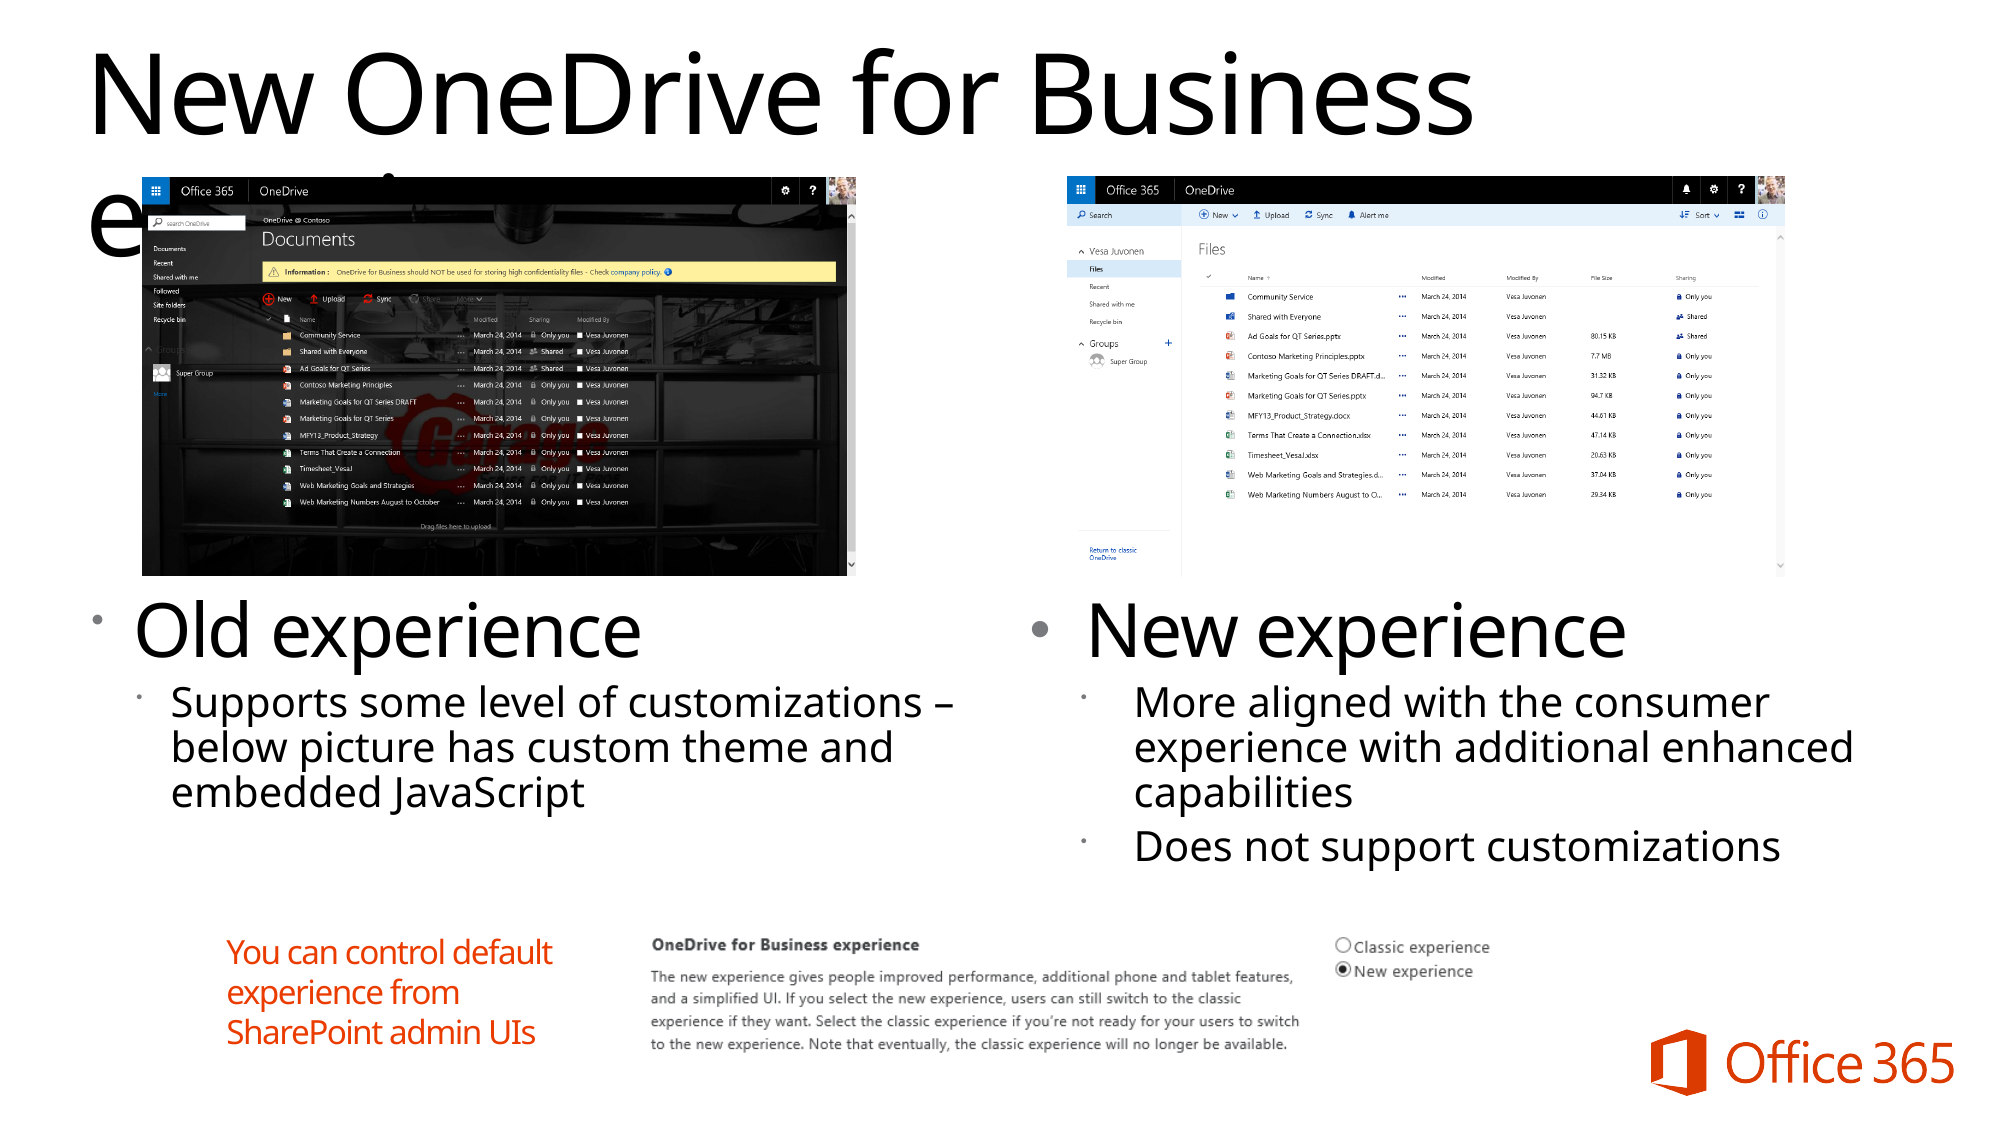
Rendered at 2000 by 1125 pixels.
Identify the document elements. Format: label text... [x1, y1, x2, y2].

list Old experience Supports some level of customizations – below picture has custom theme and embedded JavaScript [85, 592, 971, 821]
picture [141, 176, 857, 576]
picture [633, 917, 1516, 1067]
picture [1622, 1000, 1981, 1125]
title New OneDrive for Business experience [85, 37, 1914, 161]
text_box You can control default experience from SharePoint admin UIs [226, 931, 615, 1052]
list New experience More aligned with the consumer experience with additional enhanced capabilities Does not support customizations [1029, 592, 1915, 877]
picture [1067, 176, 1785, 577]
